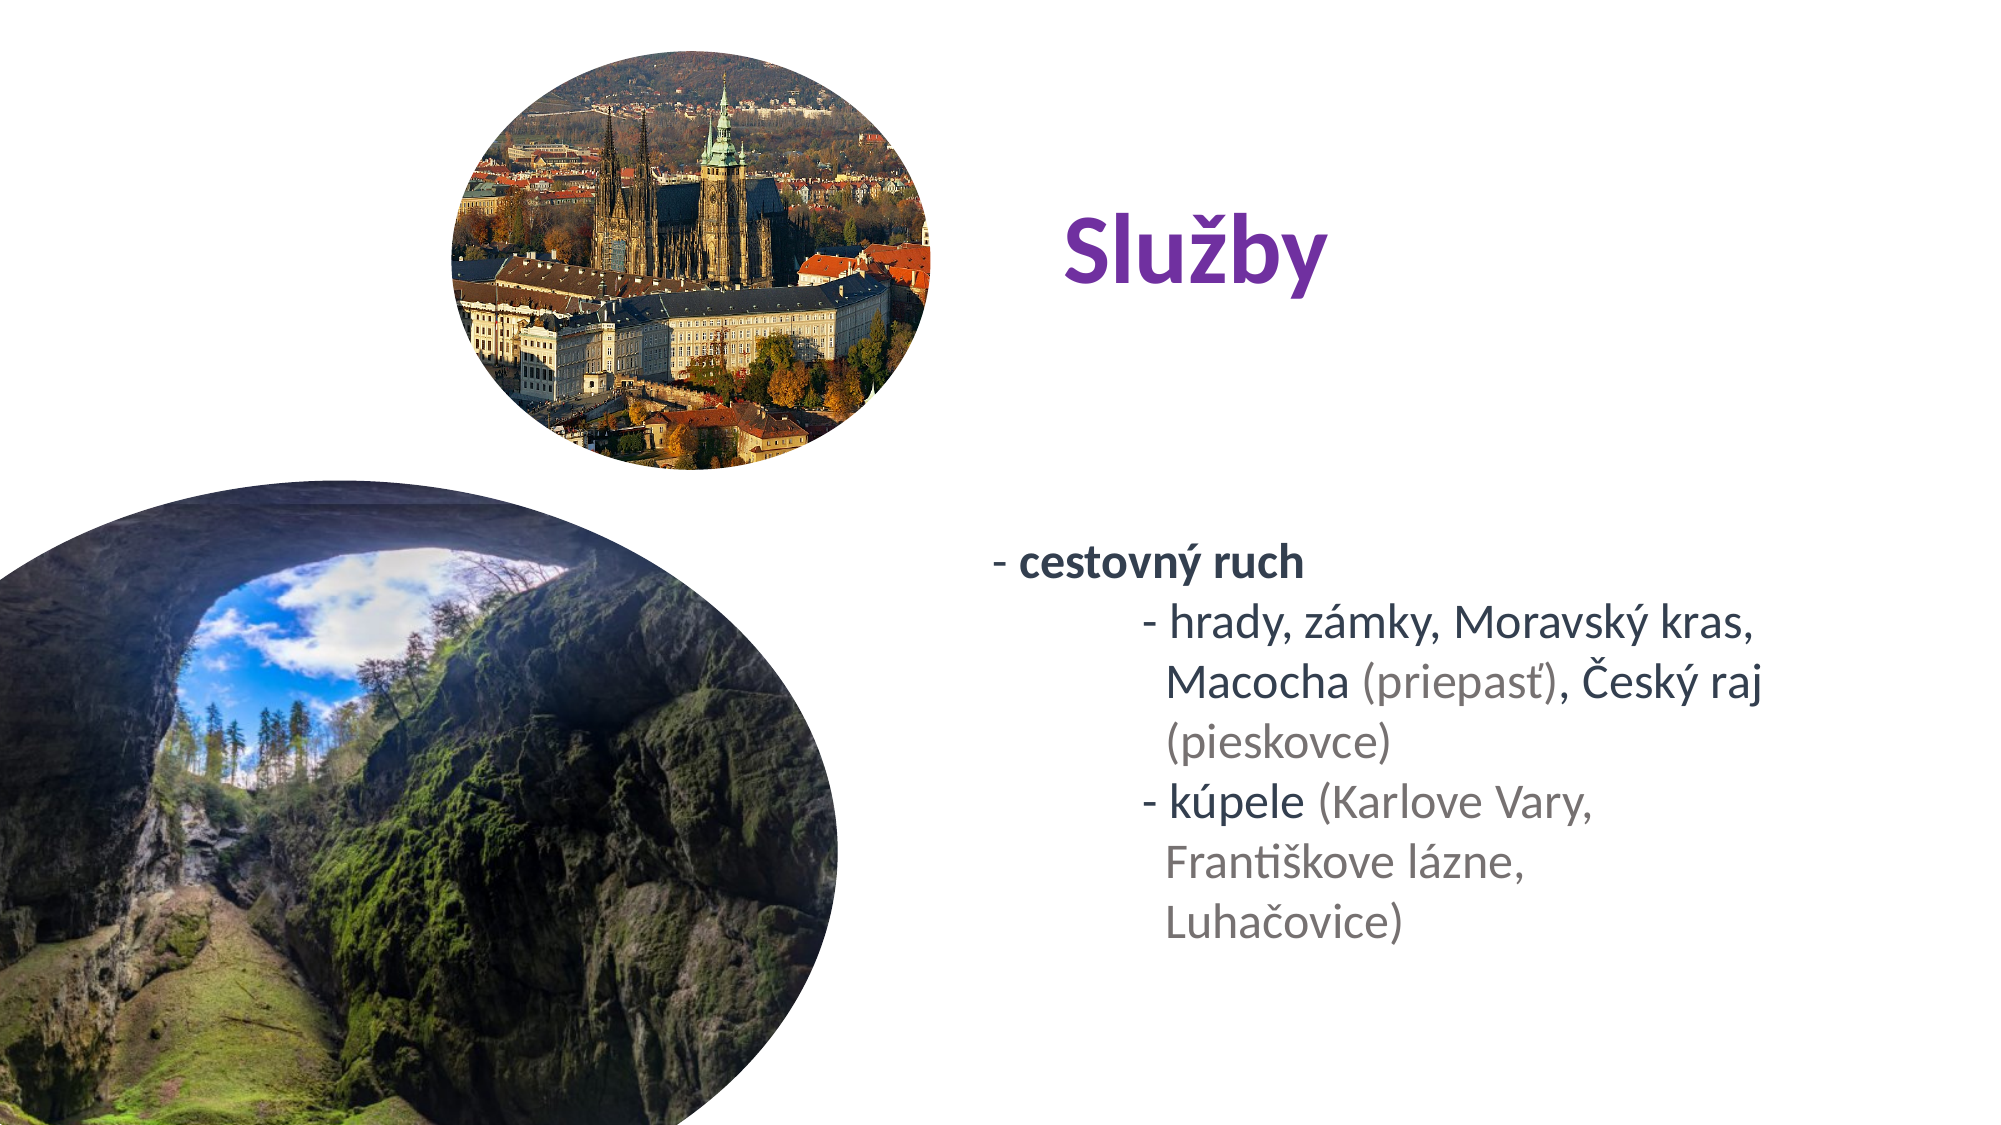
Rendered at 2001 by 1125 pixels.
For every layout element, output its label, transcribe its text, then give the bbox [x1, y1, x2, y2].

text_box - cestovný ruch - hrady, zámky, Moravský kras, Macocha (priepasť), Český raj (pieskovce) - kúpele (Karlove Vary, Františkove lázne, Luhačovice) [978, 521, 1975, 1026]
text_box [451, 51, 931, 470]
text_box Služby [1048, 176, 1849, 312]
text_box [0, 480, 838, 1125]
